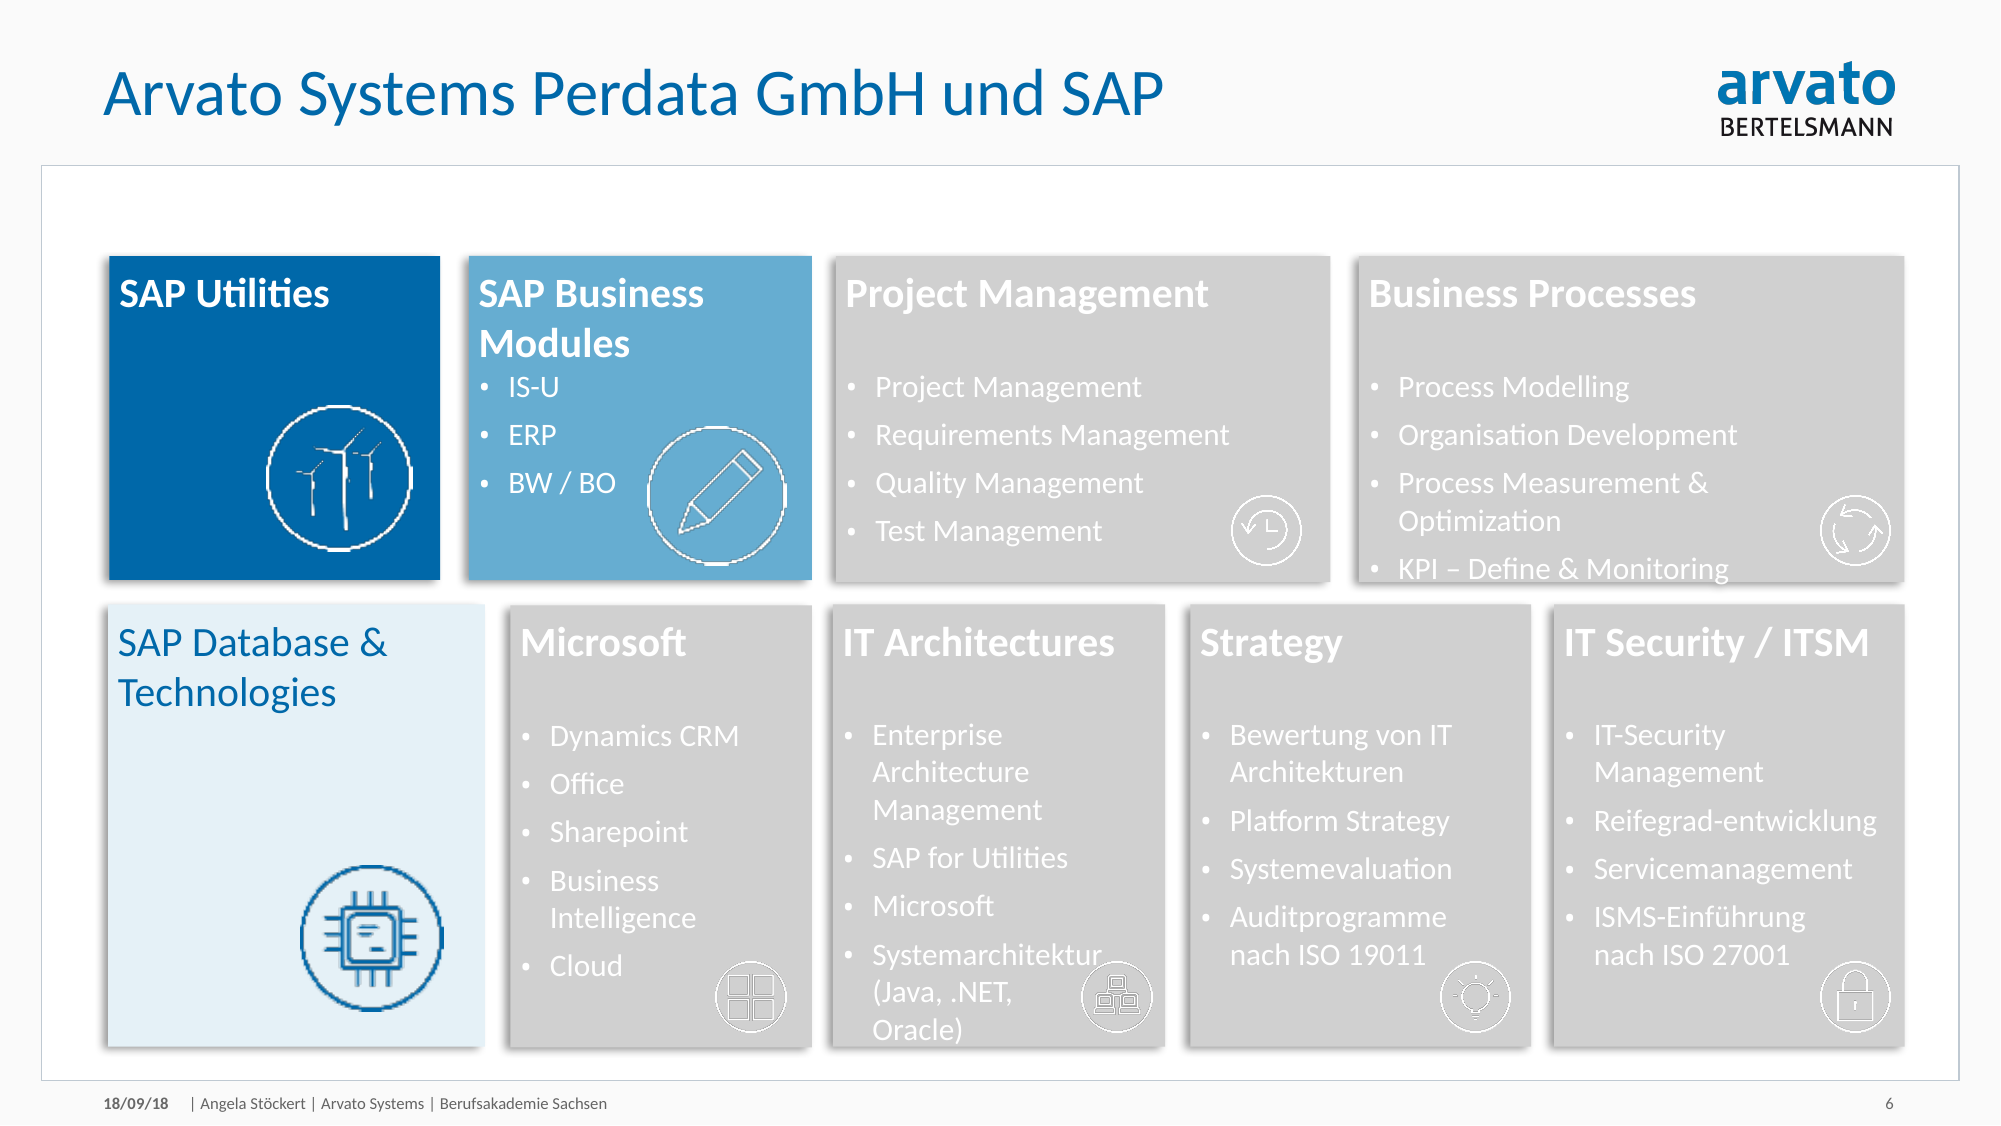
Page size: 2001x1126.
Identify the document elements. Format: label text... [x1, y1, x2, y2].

picture [1819, 494, 1892, 567]
picture [299, 865, 445, 1012]
slide_number 6 [1775, 1092, 1894, 1113]
picture [1872, 77, 1886, 98]
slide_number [103, 1092, 187, 1113]
picture [1819, 961, 1892, 1033]
picture [266, 405, 413, 552]
picture [1718, 61, 1895, 136]
picture [1081, 961, 1153, 1033]
picture [647, 426, 787, 567]
title Arvato Systems Perdata GmbH und SAP [103, 57, 1708, 131]
picture [1727, 89, 1737, 97]
picture [715, 961, 787, 1033]
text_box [107, 255, 1905, 1048]
picture [1439, 961, 1512, 1033]
picture [1230, 494, 1303, 567]
footer | Angela Stöckert | Arvato Systems | Berufsakademie Sachsen [188, 1092, 891, 1113]
